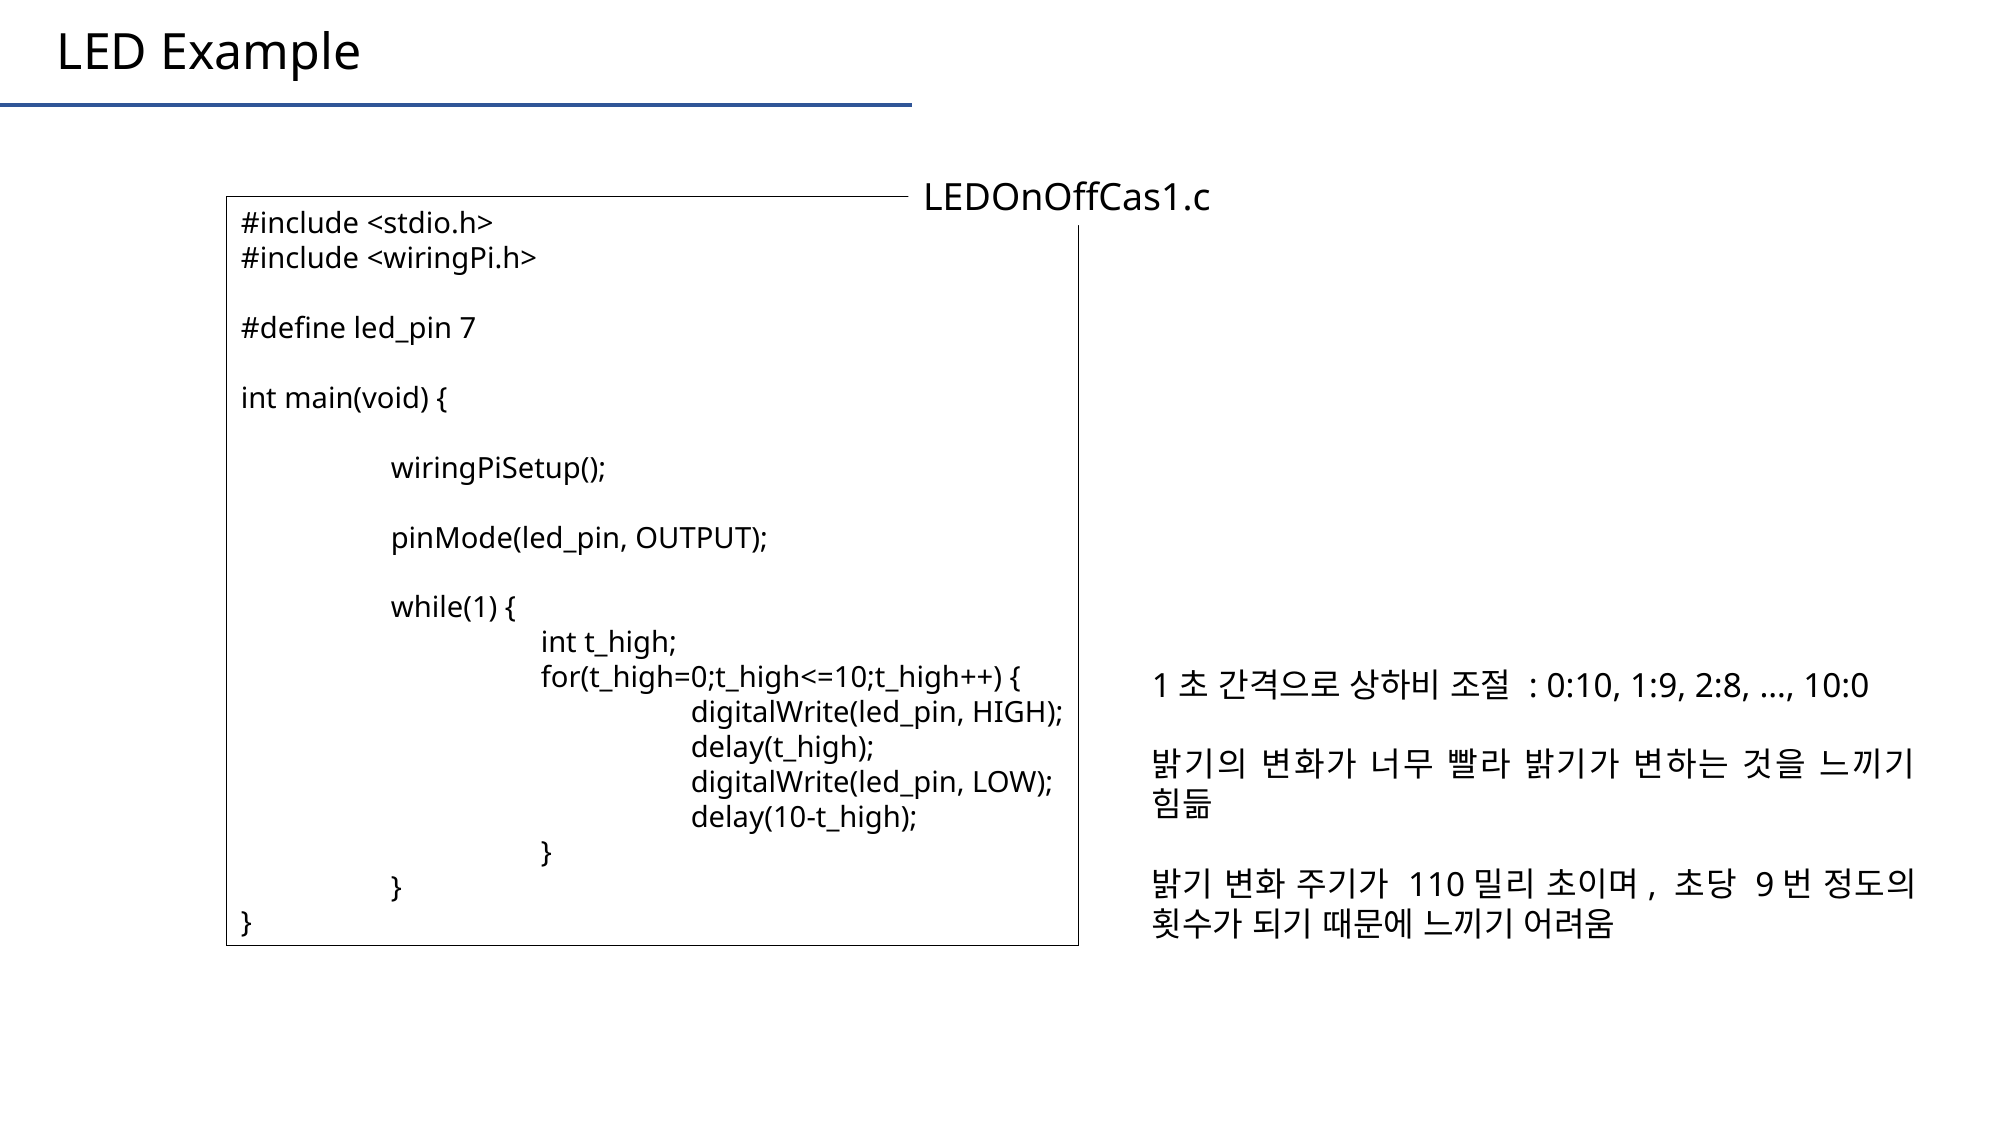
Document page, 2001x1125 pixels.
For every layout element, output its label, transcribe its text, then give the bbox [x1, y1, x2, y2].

text_box #include <stdio.h> #include <wiringPi.h> #define led_pin 7 int main(void) { wiringPiSetup(); pinMode(led_pin, OUTPUT); while(1) { int t_high; for(t_high=0;t_high<=10;t_high++) { digitalWrite(led_pin, HIGH); delay(t_high); digitalWrite(led_pin, LOW); delay(10-t_high); } } } [226, 196, 1079, 946]
text_box 1초 간격으로 상하비 조절 : 0:10, 1:9, 2:8, …, 10:0 밝기의 변화가 너무 빨라 밝기가 변하는 것을 느끼기 힘듦 밝기 변화 주기가 110밀리 초이며, 초당 9번 정도의 횟수가 되기 때문에 느끼기 어려움 [1137, 656, 1932, 951]
text_box LED Example [42, 12, 377, 88]
text_box LEDOnOffCas1.c [908, 165, 1226, 226]
